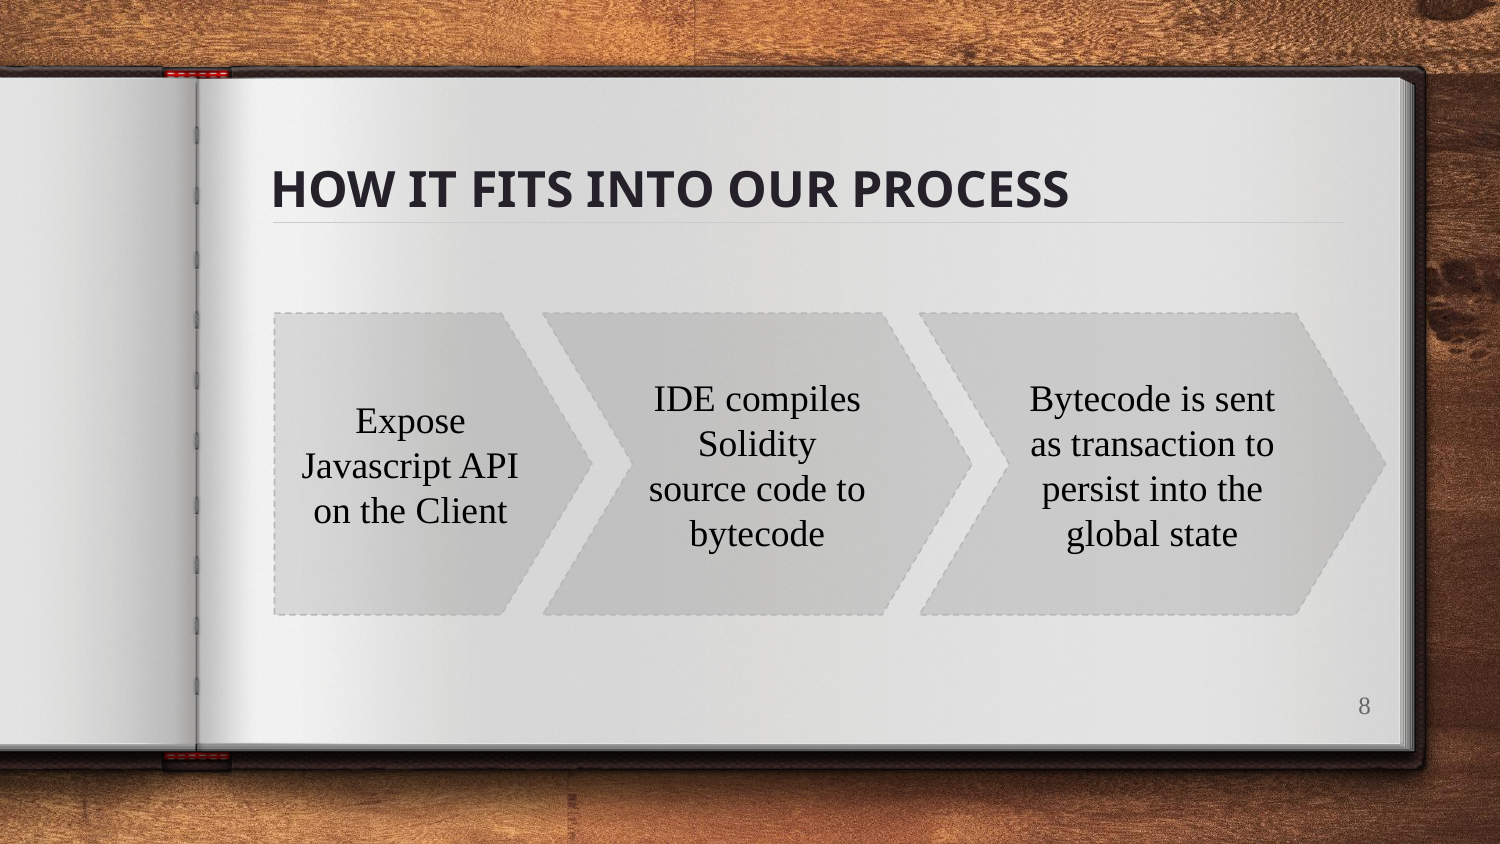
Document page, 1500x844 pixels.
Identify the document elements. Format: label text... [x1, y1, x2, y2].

text_box IDE compiles Solidity source code to bytecode [542, 313, 973, 615]
text_box Bytecode is sent as transaction to persist into the global state [919, 313, 1386, 615]
slide_number ‹#› [1295, 672, 1386, 737]
text_box Expose Javascript API on the Client [274, 313, 593, 615]
title HOW IT FITS INTO OUR PROCESS [255, 117, 1341, 233]
picture [0, 0, 1500, 844]
